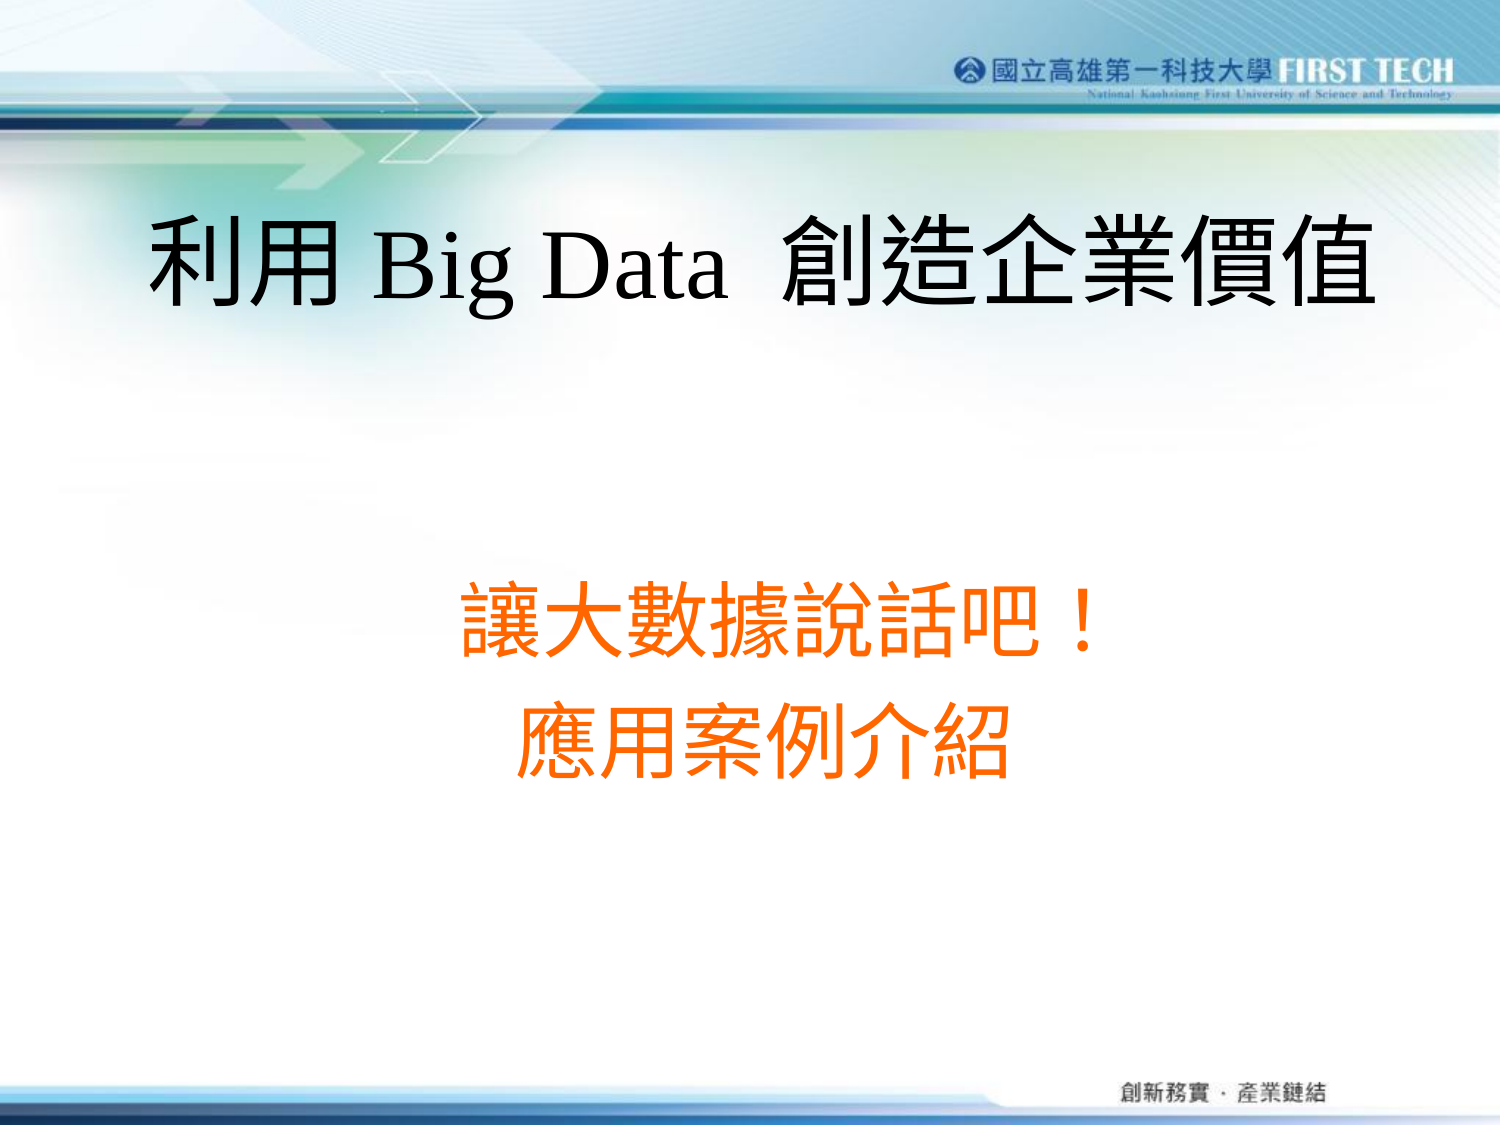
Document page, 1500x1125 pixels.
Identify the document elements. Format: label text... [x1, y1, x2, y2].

list 讓大數據說話吧！ 應用案例介紹 [62, 408, 1468, 1094]
picture [0, 0, 1500, 1125]
title 利用Big Data 創造企業價值 [26, 191, 1500, 408]
